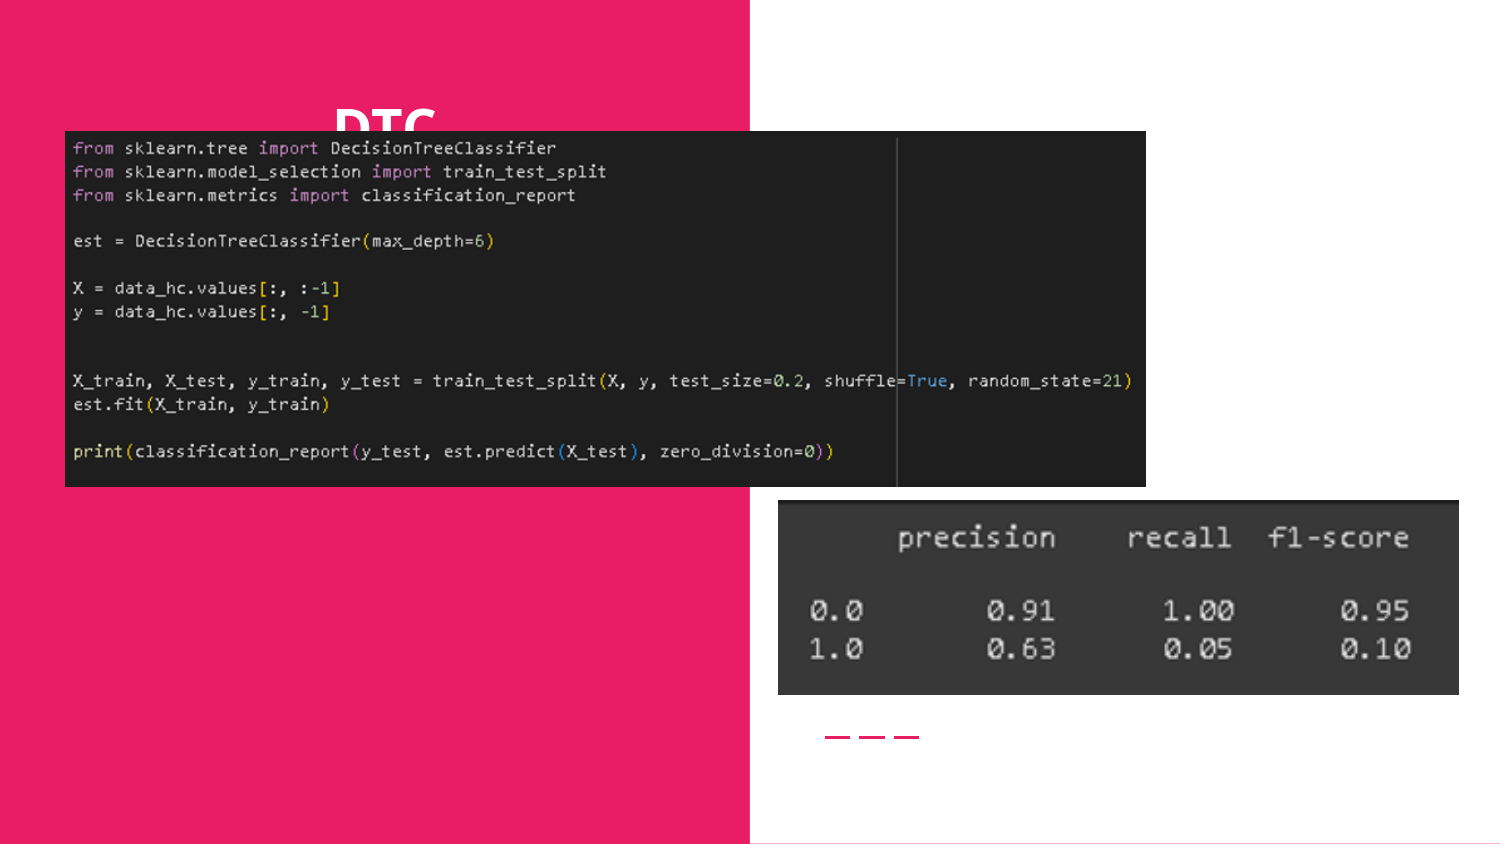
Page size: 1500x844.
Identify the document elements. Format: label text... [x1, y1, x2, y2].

picture [65, 130, 1147, 487]
picture [778, 499, 1459, 695]
title DTC [53, 78, 717, 240]
